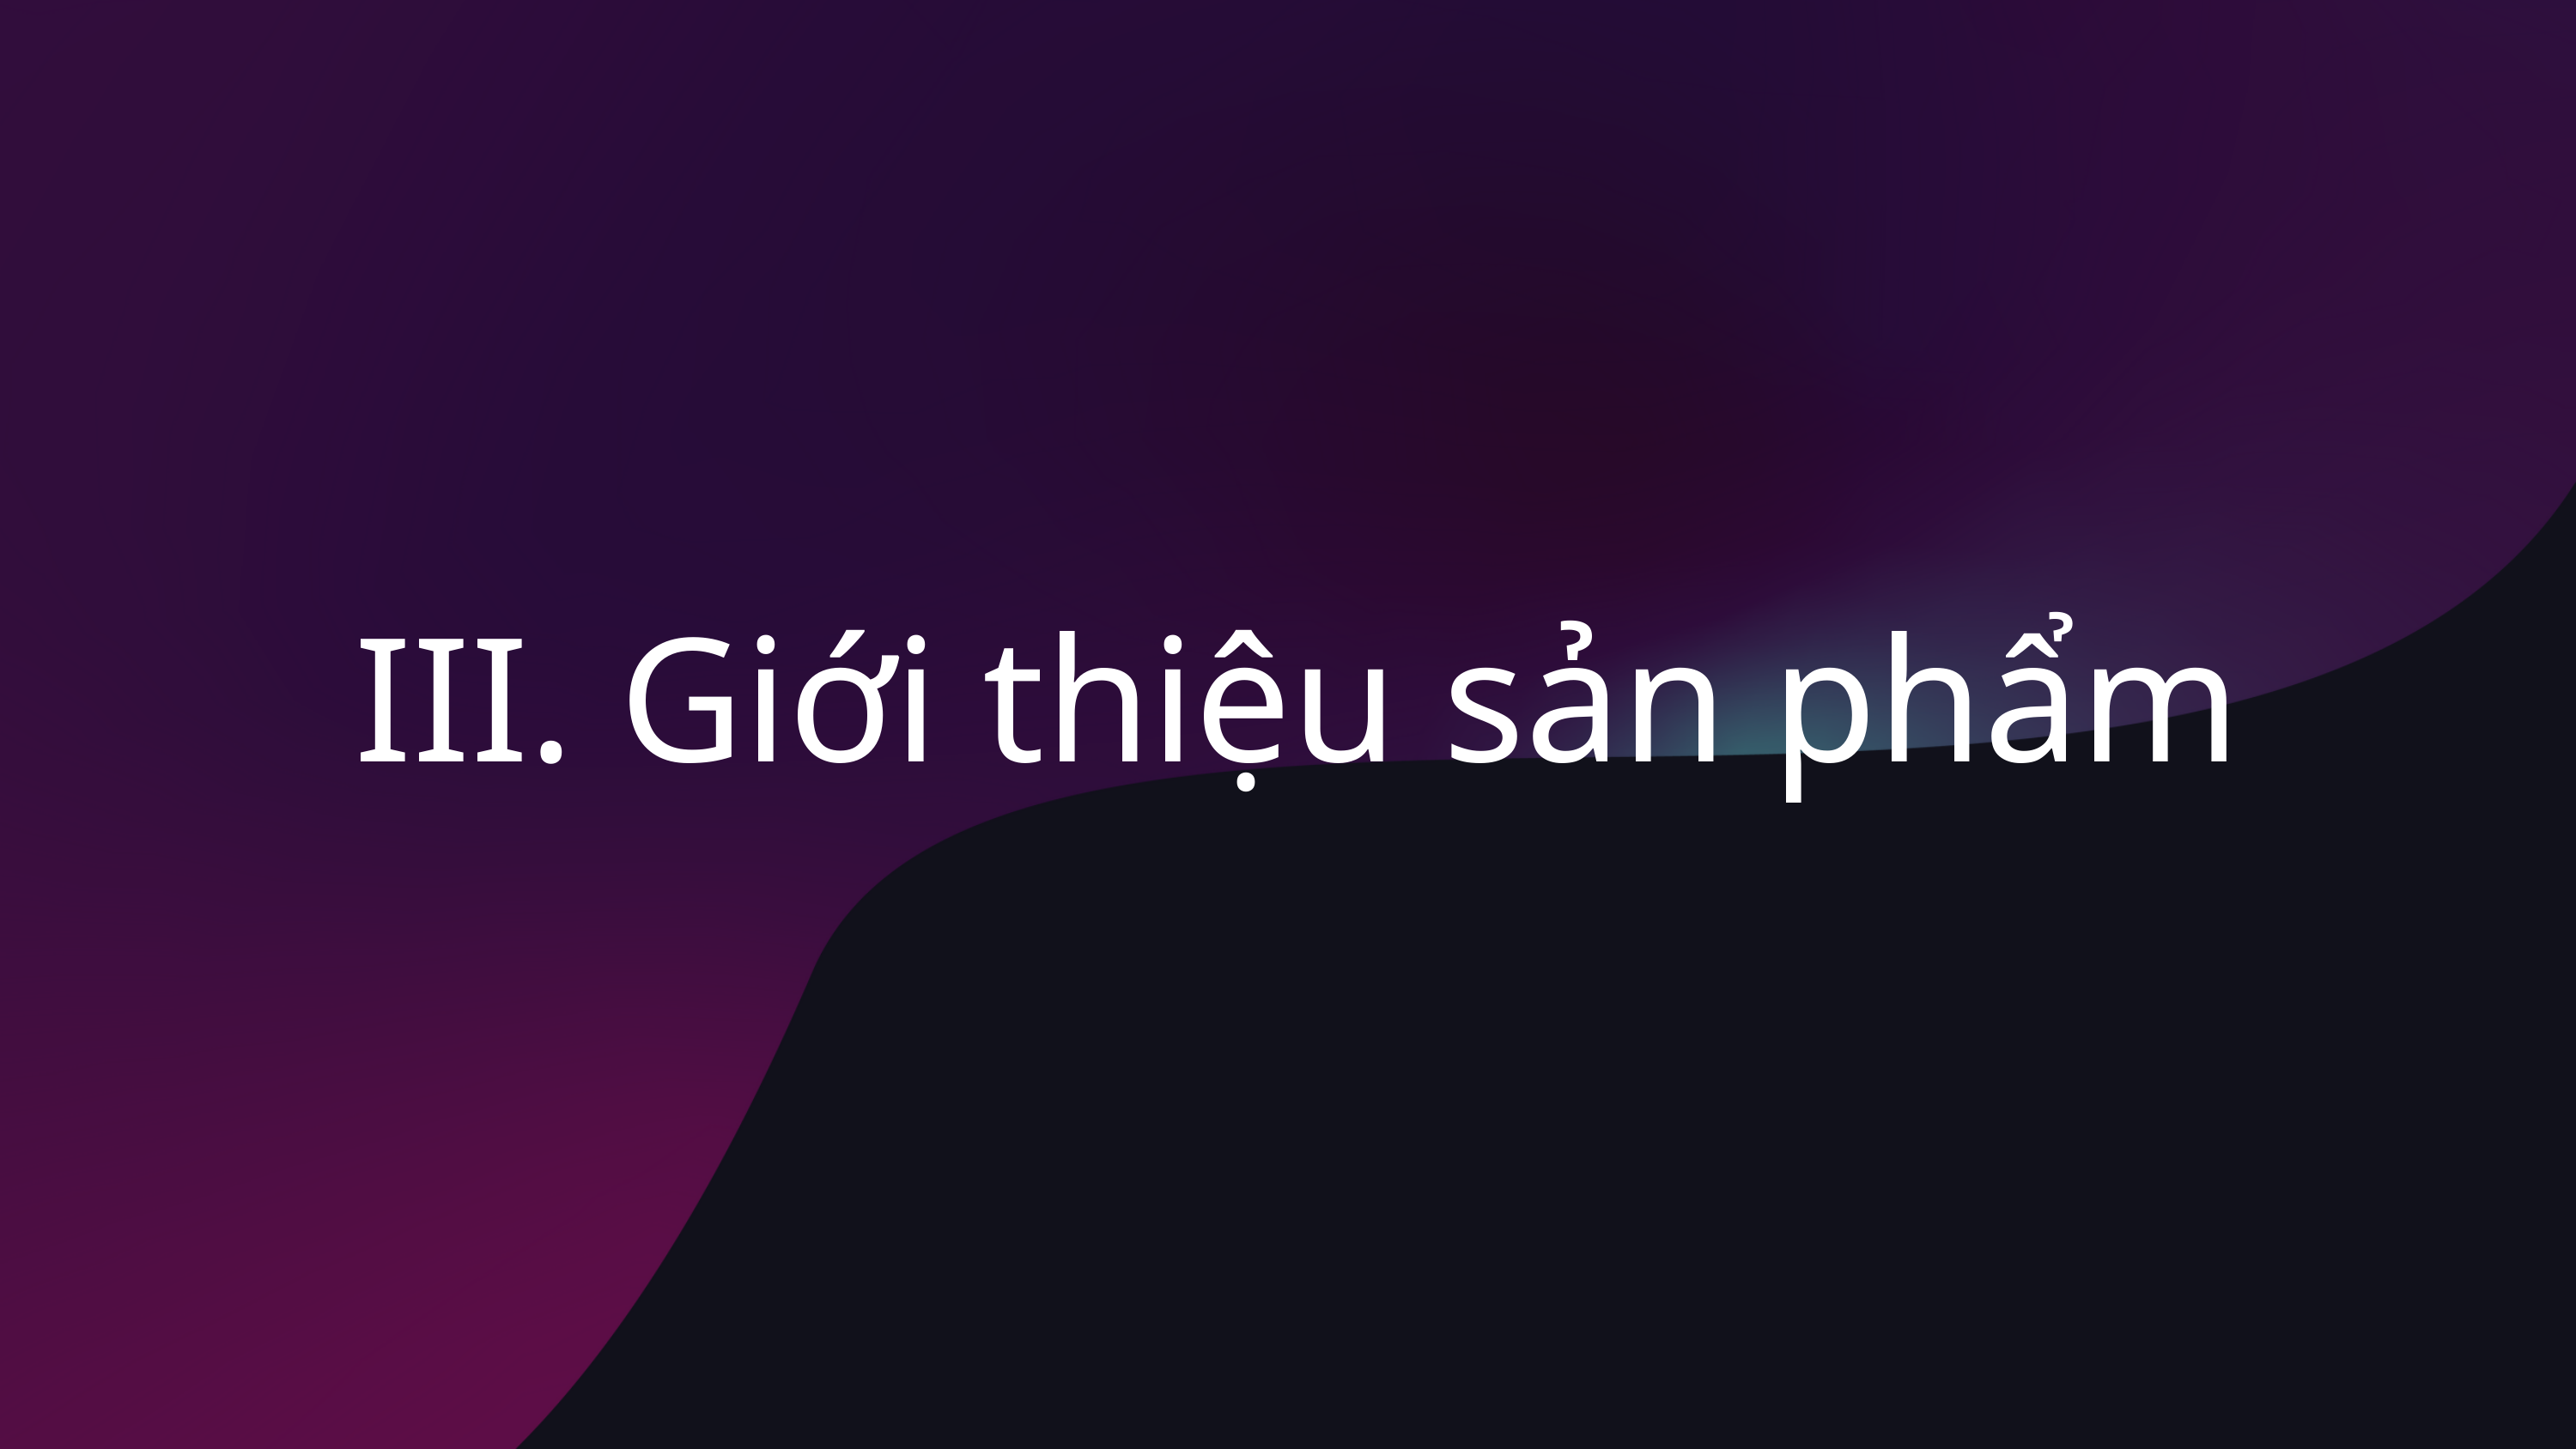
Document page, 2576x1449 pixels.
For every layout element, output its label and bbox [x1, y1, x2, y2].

text_box [354, 638, 2385, 1116]
text_box [0, 0, 2576, 1449]
